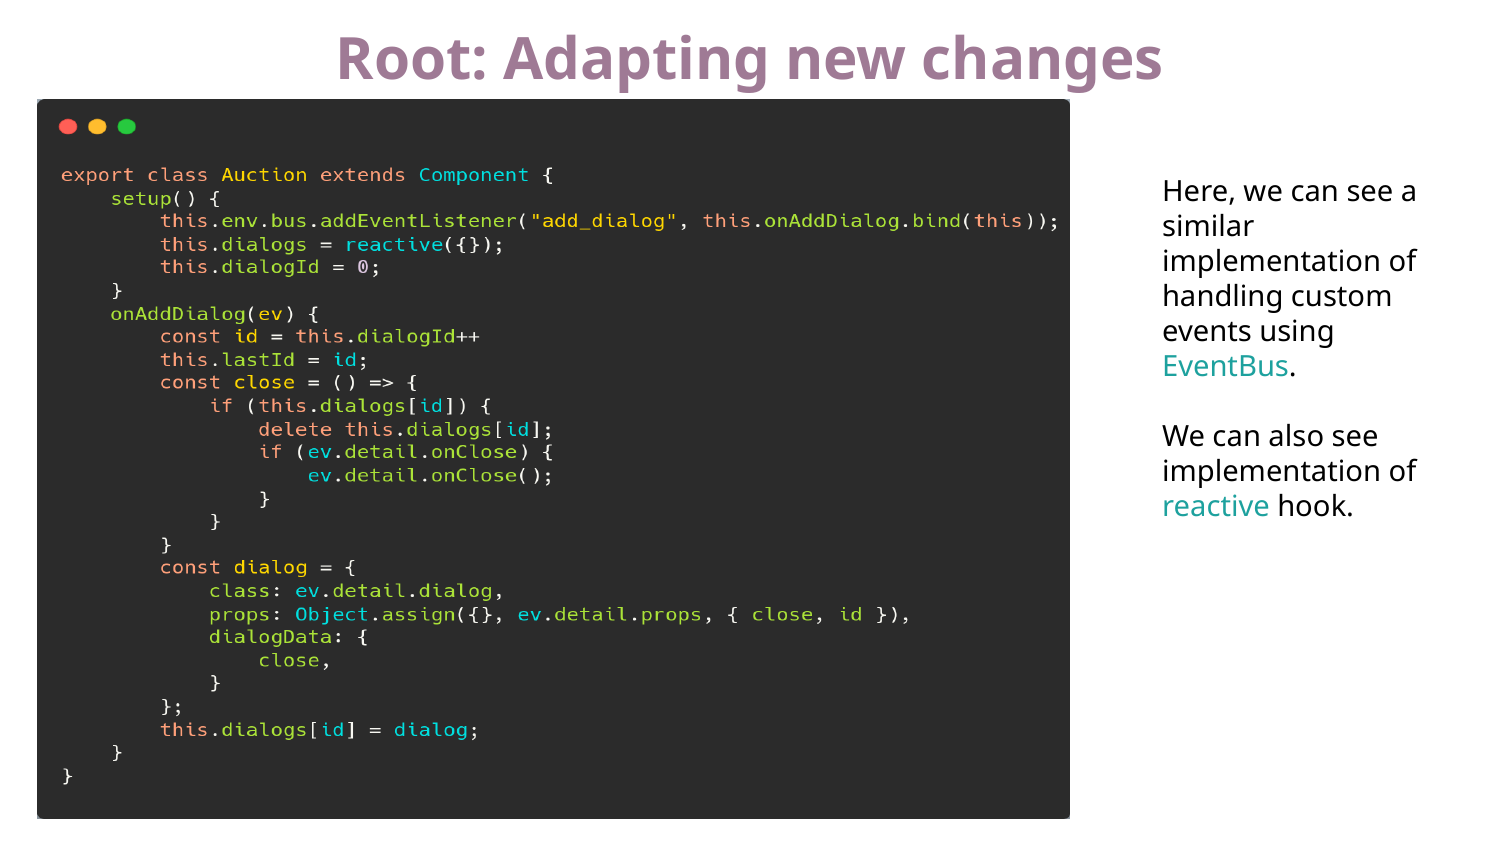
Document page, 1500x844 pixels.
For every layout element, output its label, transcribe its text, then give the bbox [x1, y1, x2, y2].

title Root: Adapting new changes [51, 6, 1449, 100]
text_box Here, we can see a similar implementation of handling custom events using EventBus. We can also see implementation of reactive hook. [1147, 157, 1471, 761]
picture [37, 99, 1070, 820]
